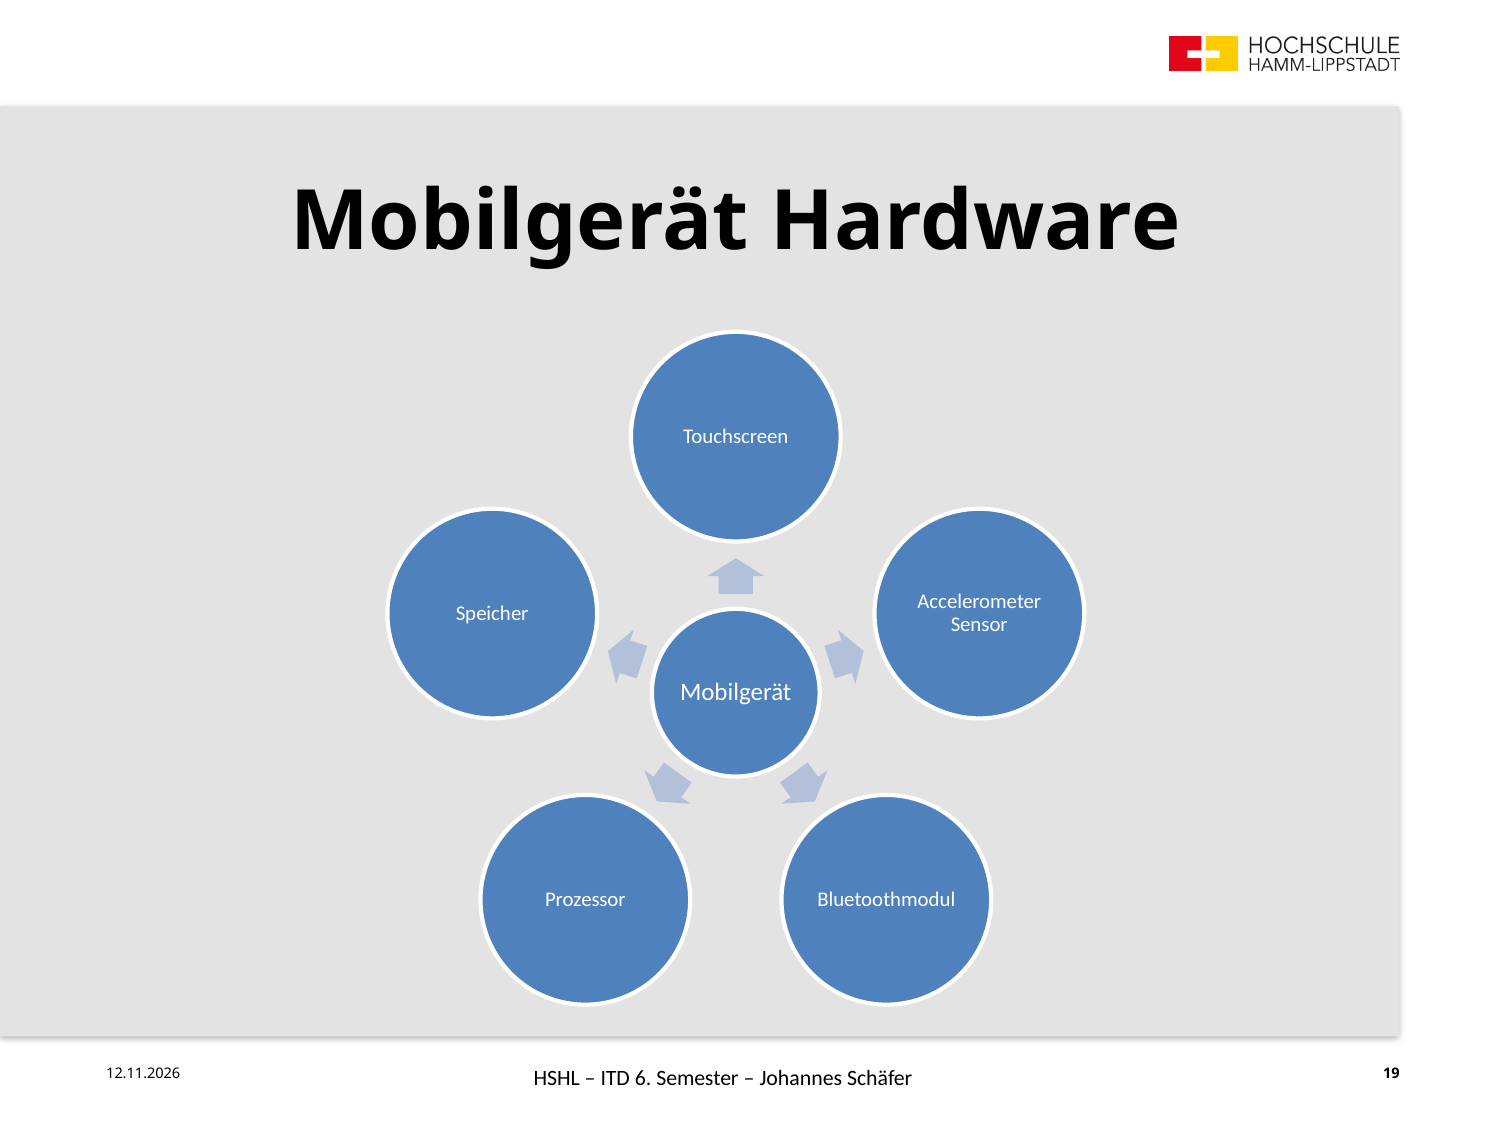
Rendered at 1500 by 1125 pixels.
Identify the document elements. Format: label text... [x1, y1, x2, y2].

title Mobilgerät Hardware [106, 122, 1366, 310]
text_box HSHL – ITD 6. Semester – Johannes Schäfer [518, 1055, 928, 1097]
picture [1169, 36, 1400, 71]
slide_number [106, 1065, 457, 1084]
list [105, 331, 1366, 1006]
slide_number 19 [1049, 1065, 1400, 1084]
